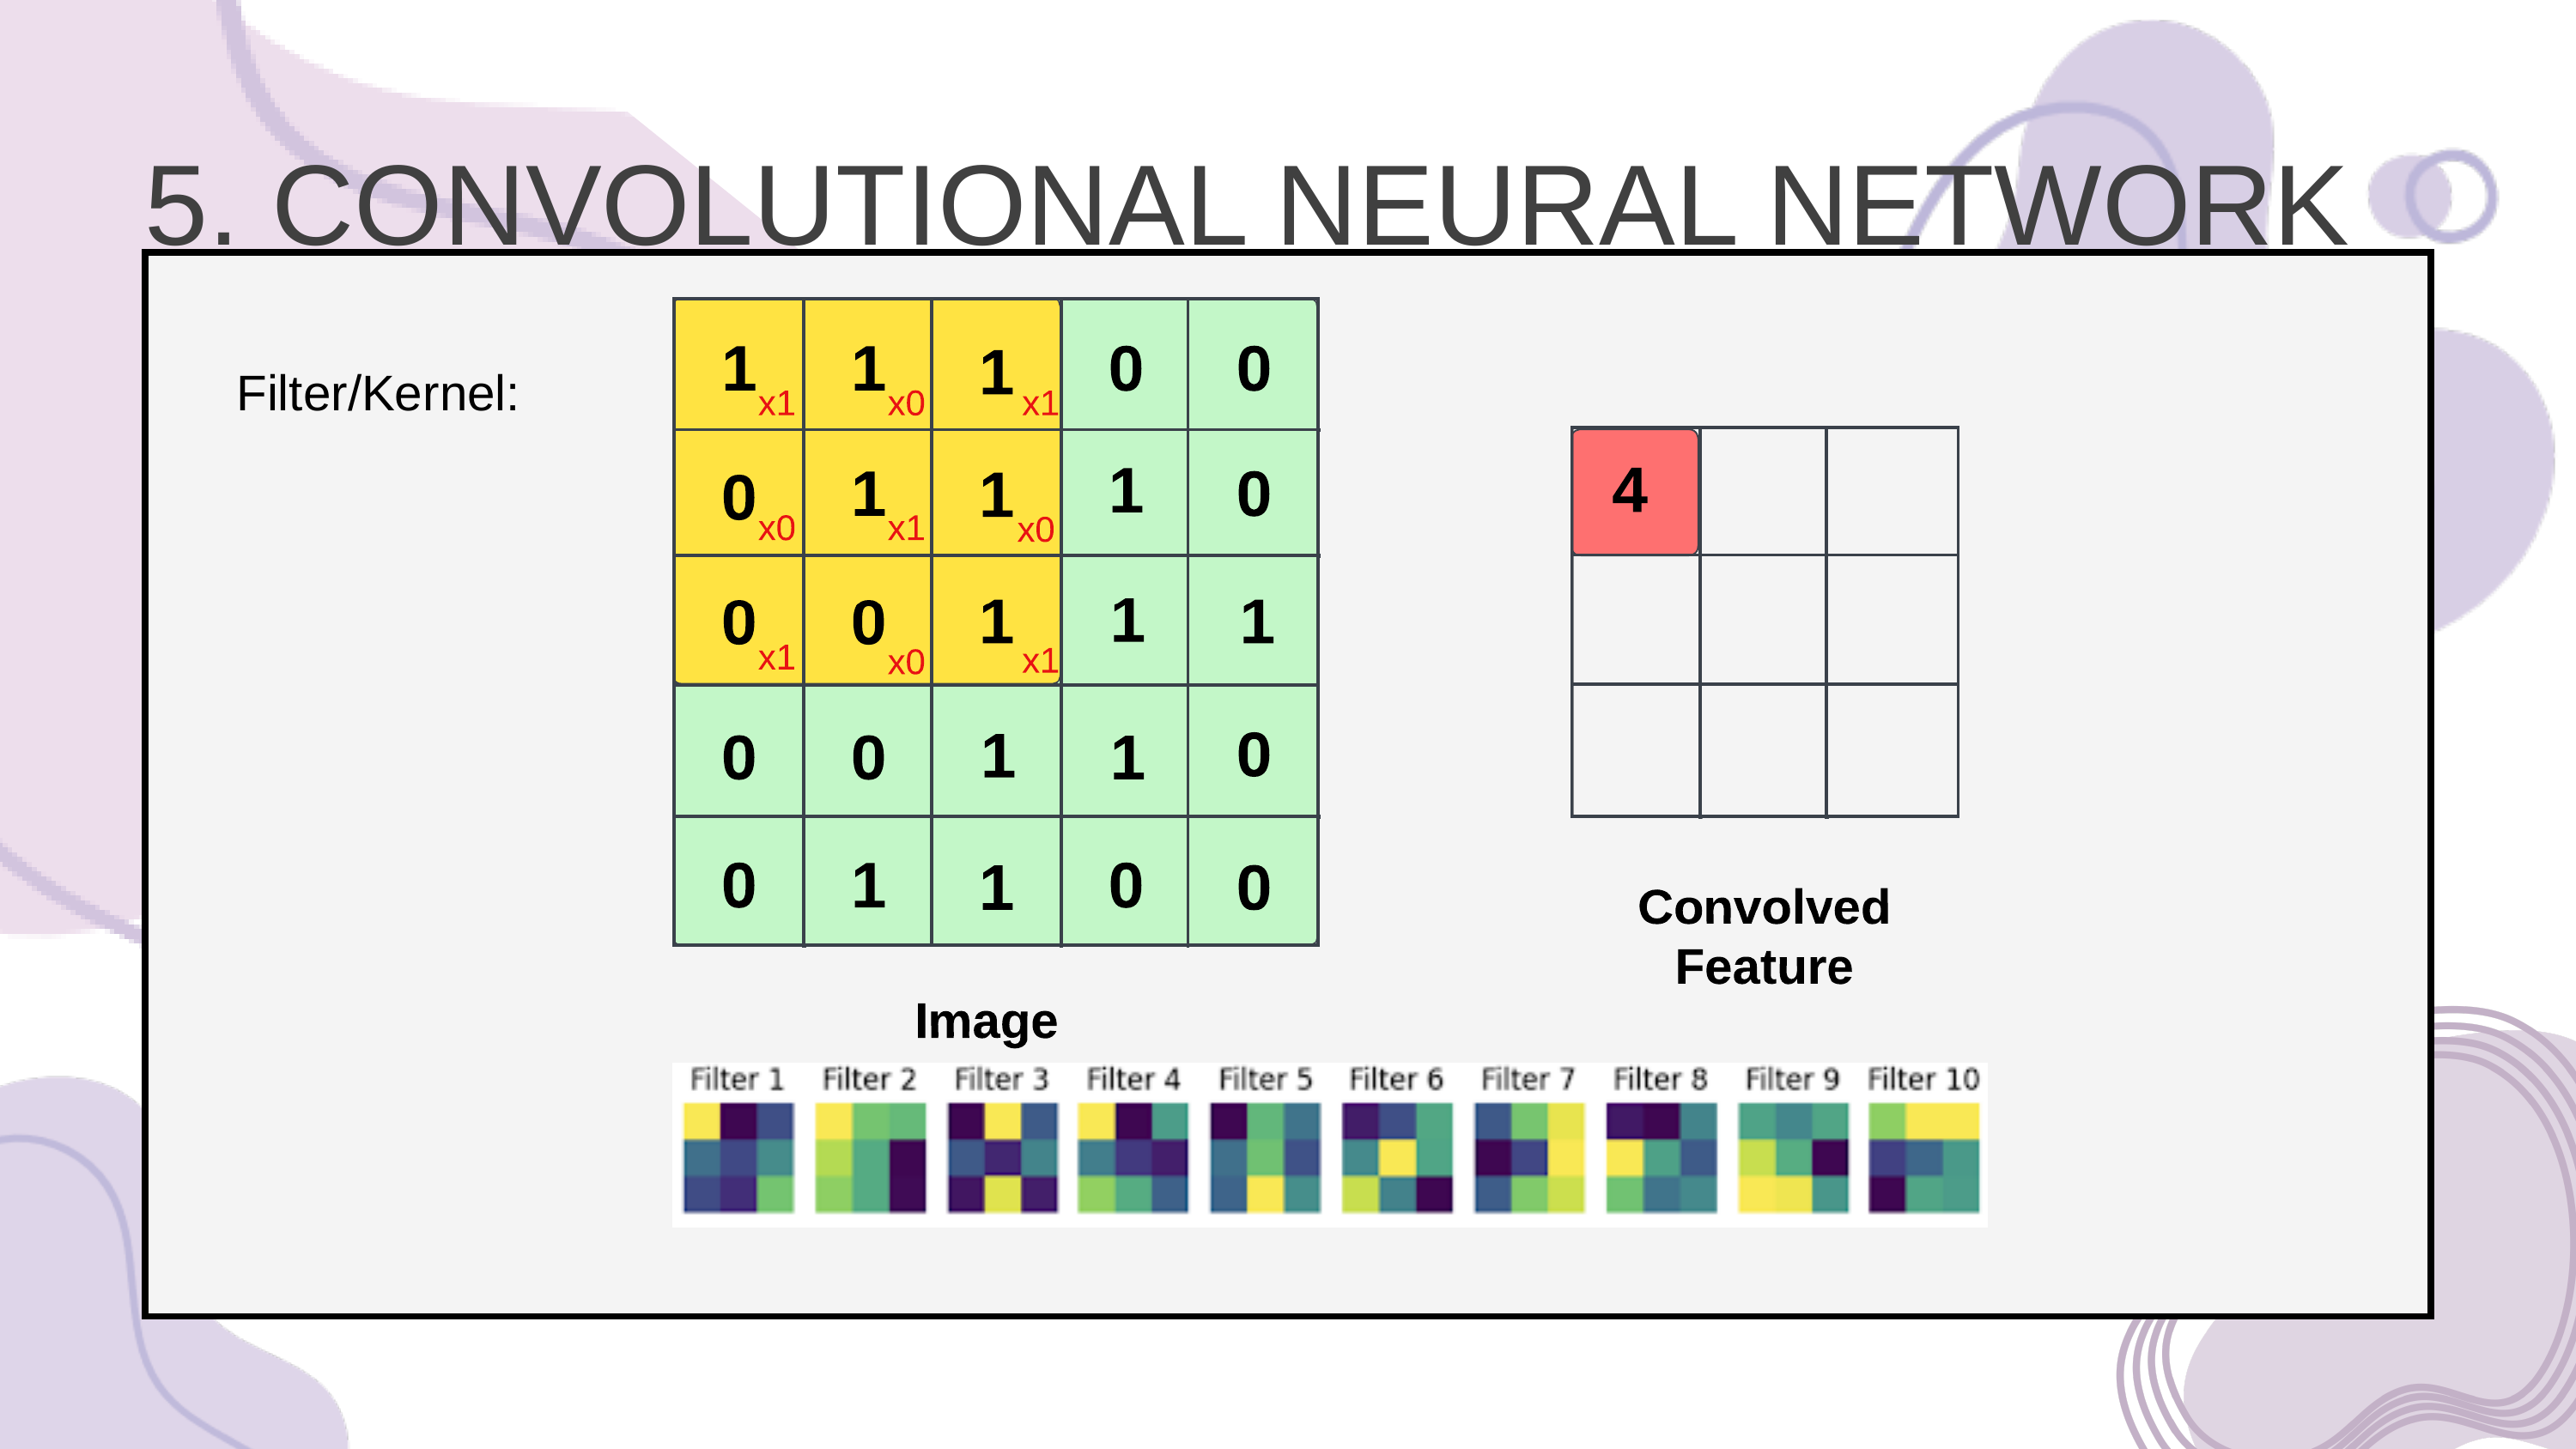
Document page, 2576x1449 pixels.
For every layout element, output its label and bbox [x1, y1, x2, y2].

text_box [144, 245, 2432, 1317]
text_box [0, 0, 2576, 1449]
picture [671, 297, 1989, 1228]
